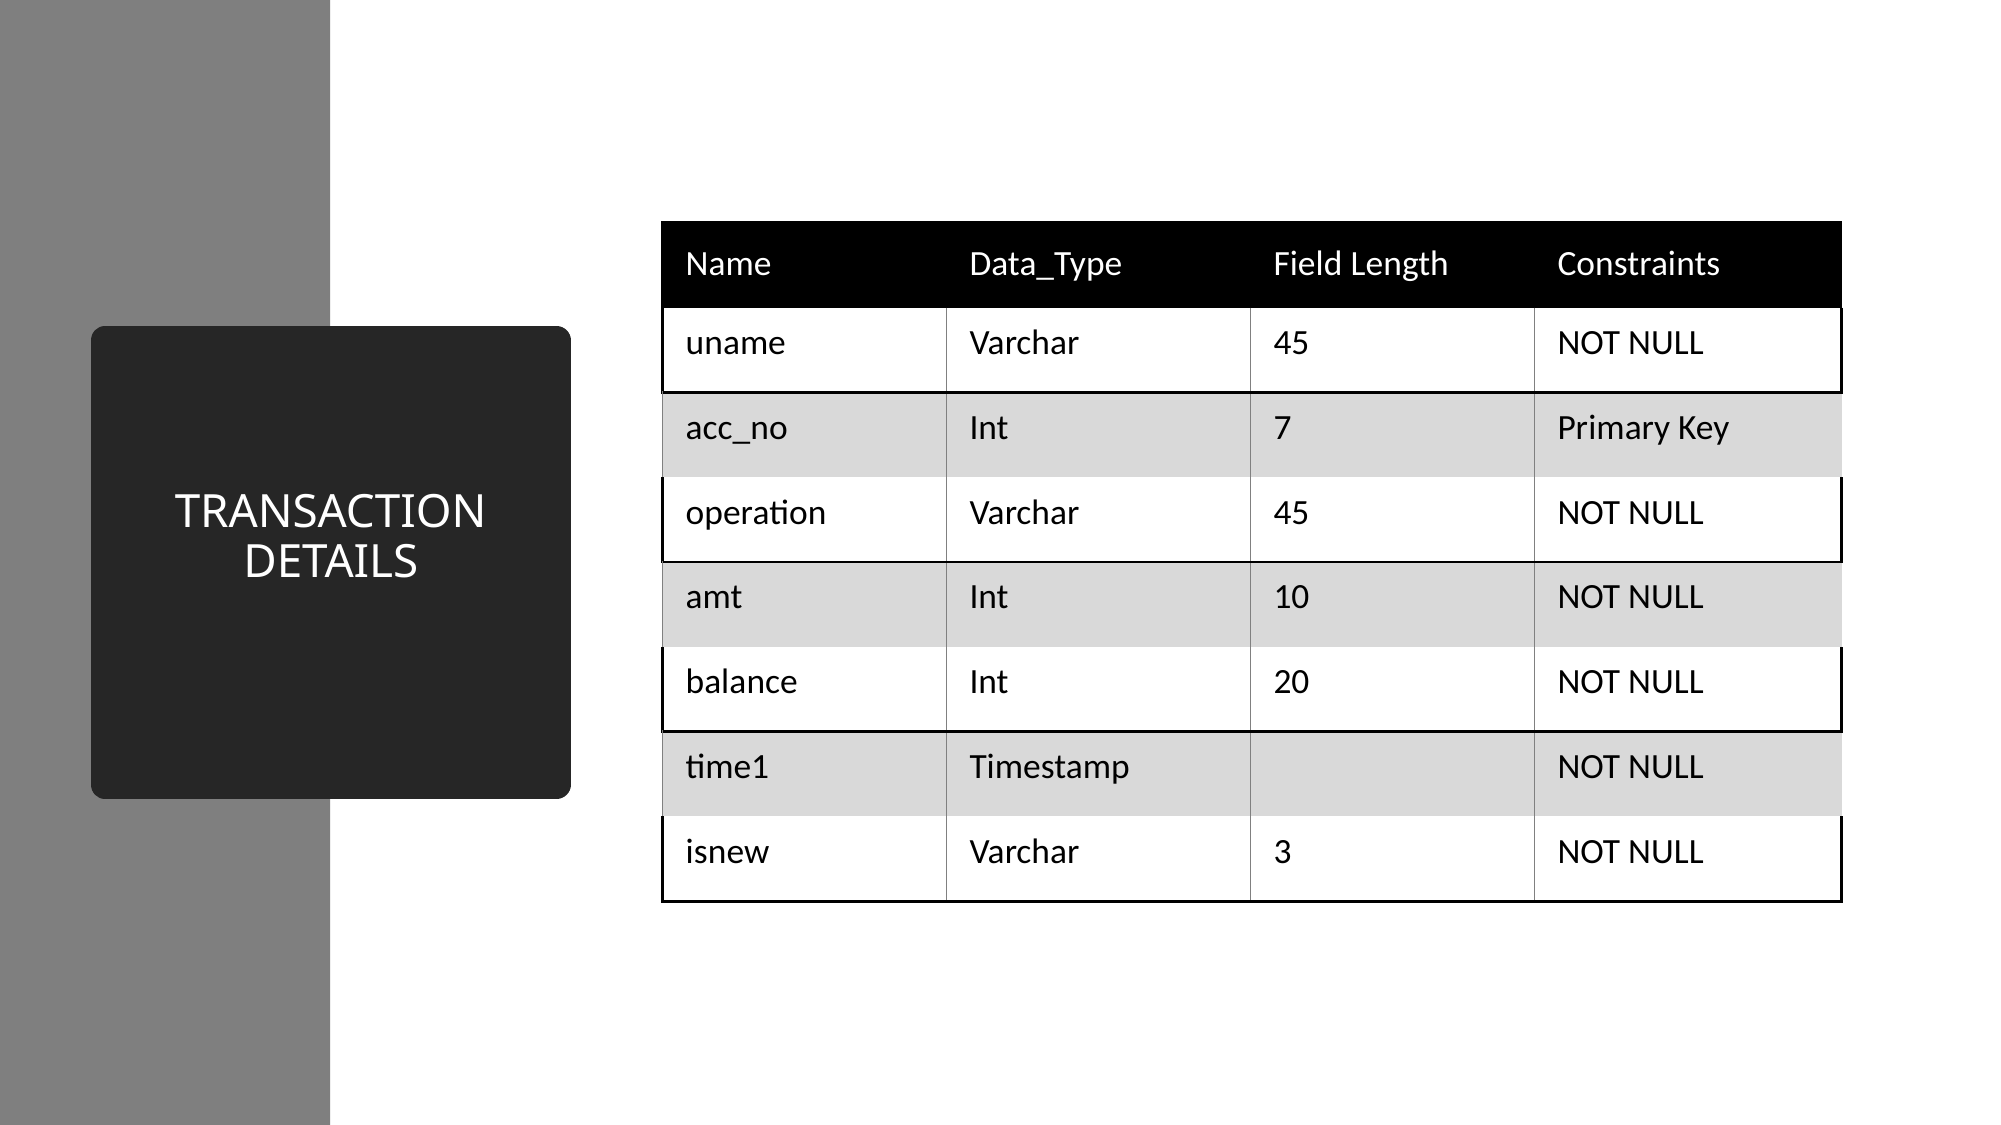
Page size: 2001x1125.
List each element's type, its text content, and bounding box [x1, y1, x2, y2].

table_header Field Length [1252, 224, 1533, 308]
table_cell NOT NULL [1535, 816, 1840, 900]
table_cell Int [947, 647, 1250, 730]
table_cell NOT NULL [1535, 563, 1842, 647]
table_cell acc_no [663, 394, 946, 477]
table_cell 20 [1251, 647, 1534, 730]
table_cell 45 [1251, 308, 1534, 391]
table_header Constraints [1536, 224, 1842, 308]
title TRANSACTION DETAILS [105, 340, 557, 785]
text_box [331, 0, 2000, 1125]
table_cell Varchar [947, 816, 1250, 900]
table_cell time1 [663, 733, 946, 816]
table_cell 7 [1251, 394, 1534, 477]
table_cell operation [664, 477, 946, 561]
table_cell NOT NULL [1535, 733, 1842, 816]
table_cell Int [947, 394, 1250, 477]
table_cell Varchar [947, 477, 1250, 561]
table_header Data_Type [948, 224, 1249, 308]
table_cell Varchar [947, 308, 1250, 391]
table_cell NOT NULL [1535, 477, 1840, 561]
table_cell Primary Key [1535, 394, 1842, 477]
table_cell 45 [1251, 477, 1534, 561]
table_cell Int [947, 563, 1250, 647]
table_cell Timestamp [947, 733, 1250, 816]
text_box [0, 0, 331, 1125]
table_cell 3 [1251, 816, 1534, 900]
table_cell uname [664, 308, 946, 391]
table_cell isnew [664, 816, 946, 900]
table_cell amt [663, 563, 946, 647]
table_header Name [664, 224, 945, 308]
table_cell balance [664, 647, 946, 730]
table_cell NOT NULL [1535, 647, 1840, 730]
table_cell 10 [1251, 563, 1534, 647]
table_cell NOT NULL [1535, 308, 1840, 391]
table_cell [1251, 733, 1534, 816]
